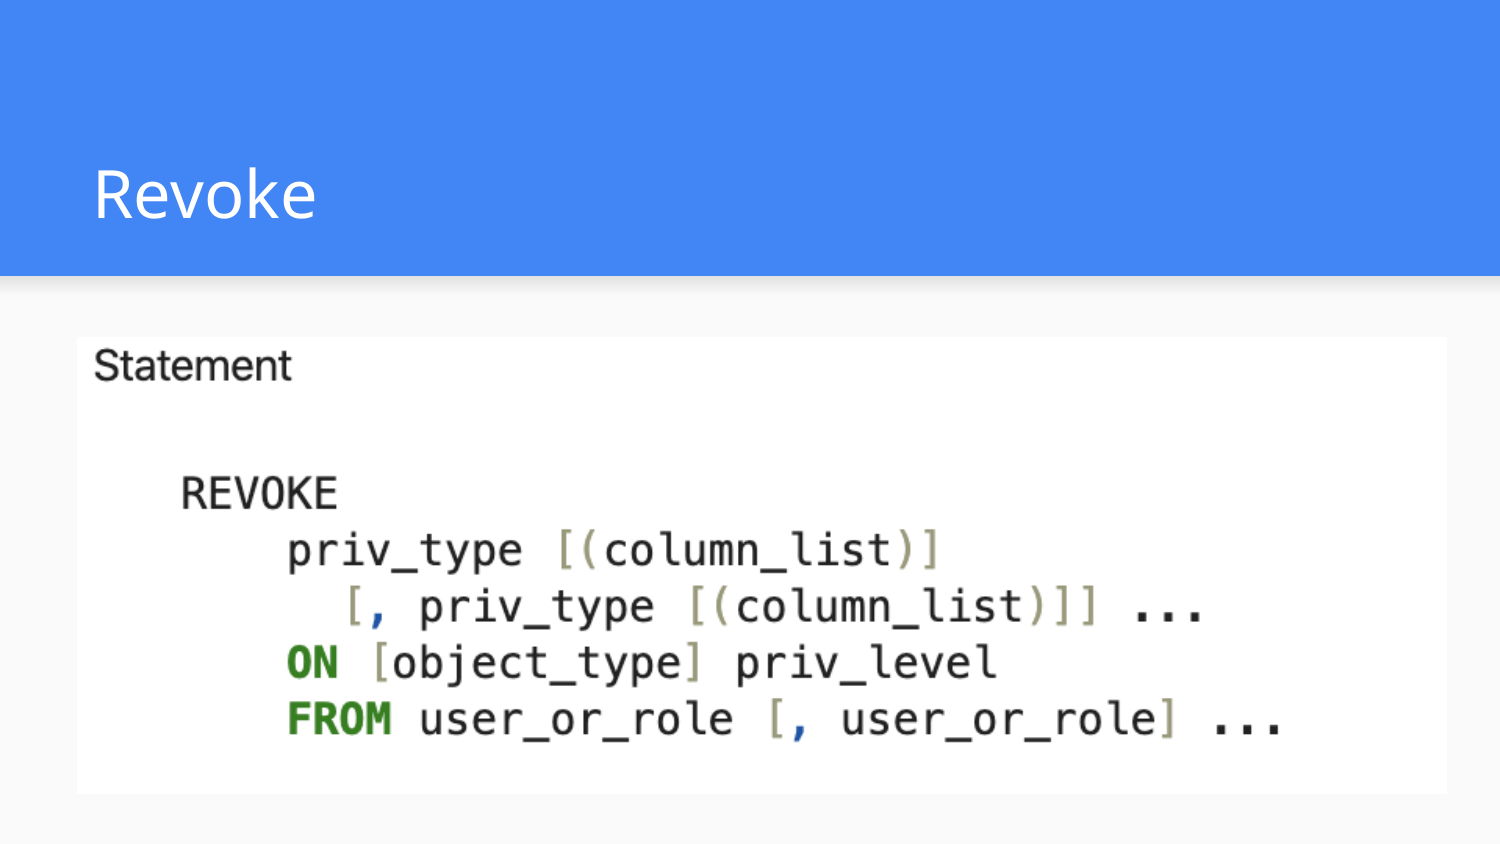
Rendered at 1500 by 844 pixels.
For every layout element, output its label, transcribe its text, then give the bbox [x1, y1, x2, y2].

picture [77, 337, 1447, 795]
title Revoke [77, 121, 1427, 248]
